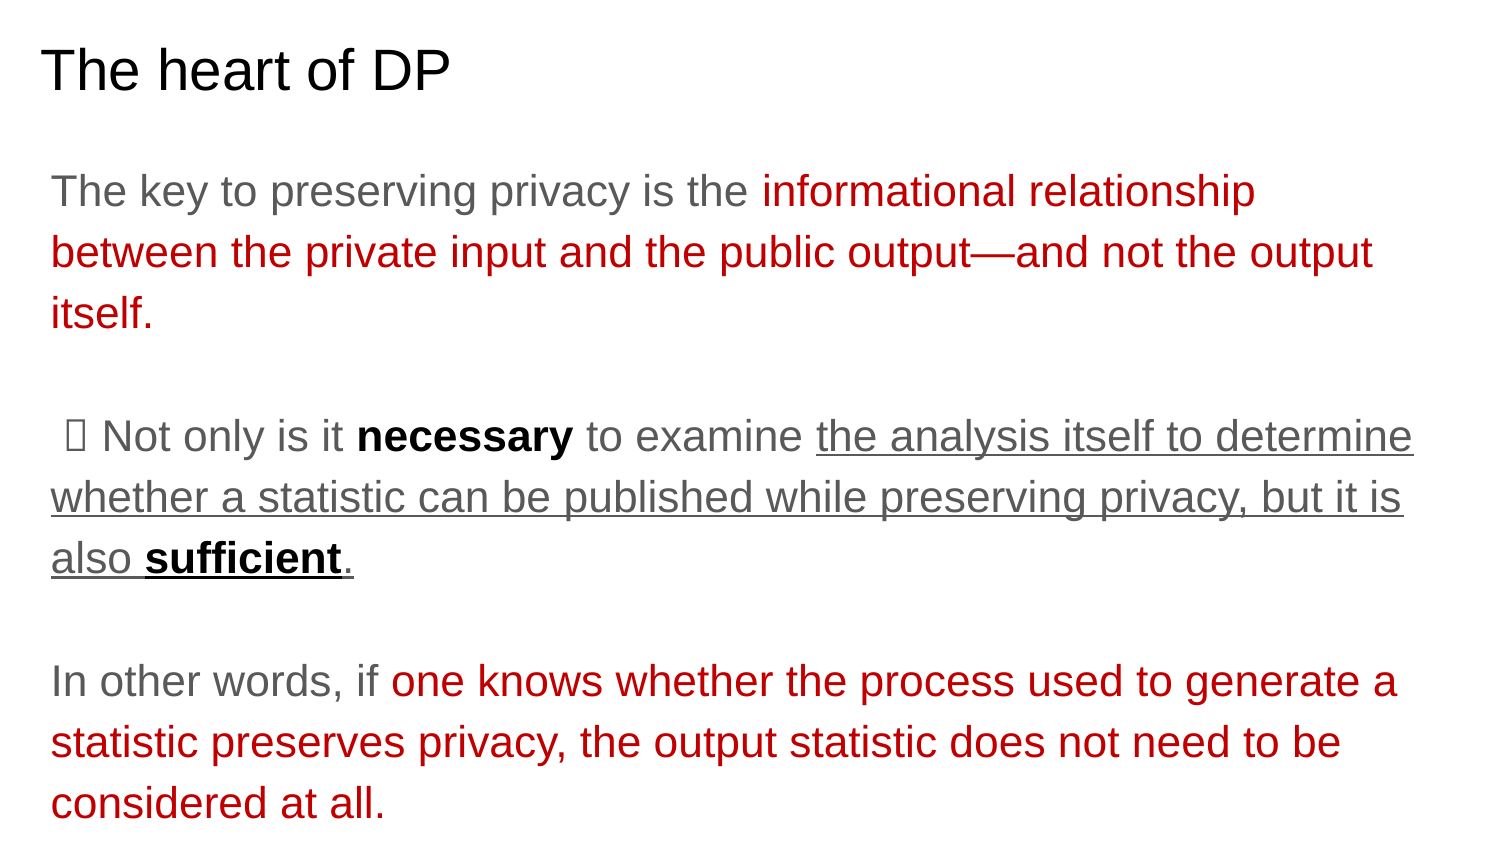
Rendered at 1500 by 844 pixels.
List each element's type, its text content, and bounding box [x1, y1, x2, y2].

text_box The heart of DP [25, 16, 1424, 130]
list The key to preserving privacy is the informational relationship between the private input and the public output—and not the output itself.  Not only is it necessary to examine the analysis itself to determine whether a statistic can be published while preserving privacy, but it is also sufficient. In other words, if one knows whether the process used to generate a statistic preserves privacy, the output statistic does not need to be considered at all. [35, 138, 1447, 844]
